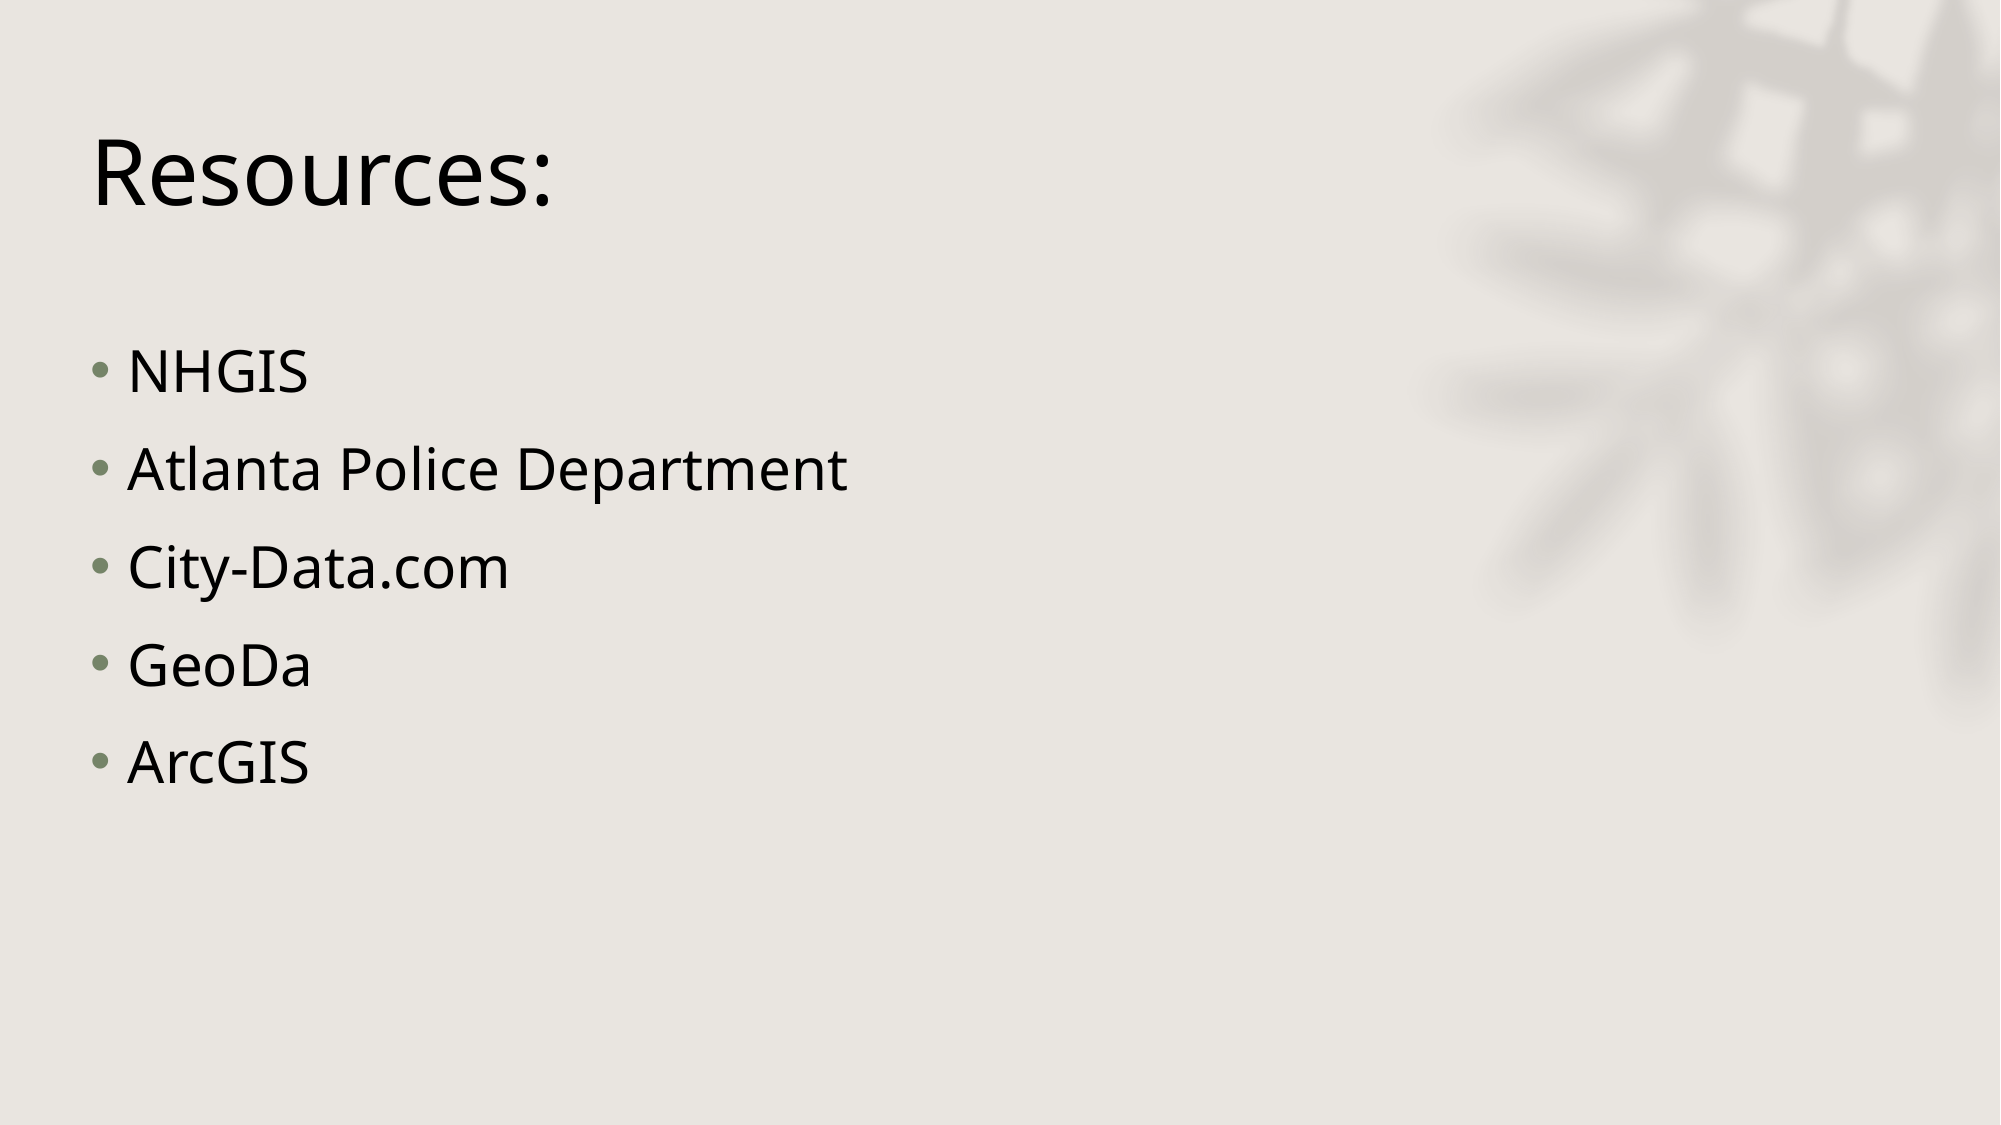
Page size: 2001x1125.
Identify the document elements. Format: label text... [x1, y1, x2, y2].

list NHGIS Atlanta Police Department City-Data.com GeoDa ArcGIS [75, 319, 1925, 1009]
title Resources: [75, 60, 1863, 278]
